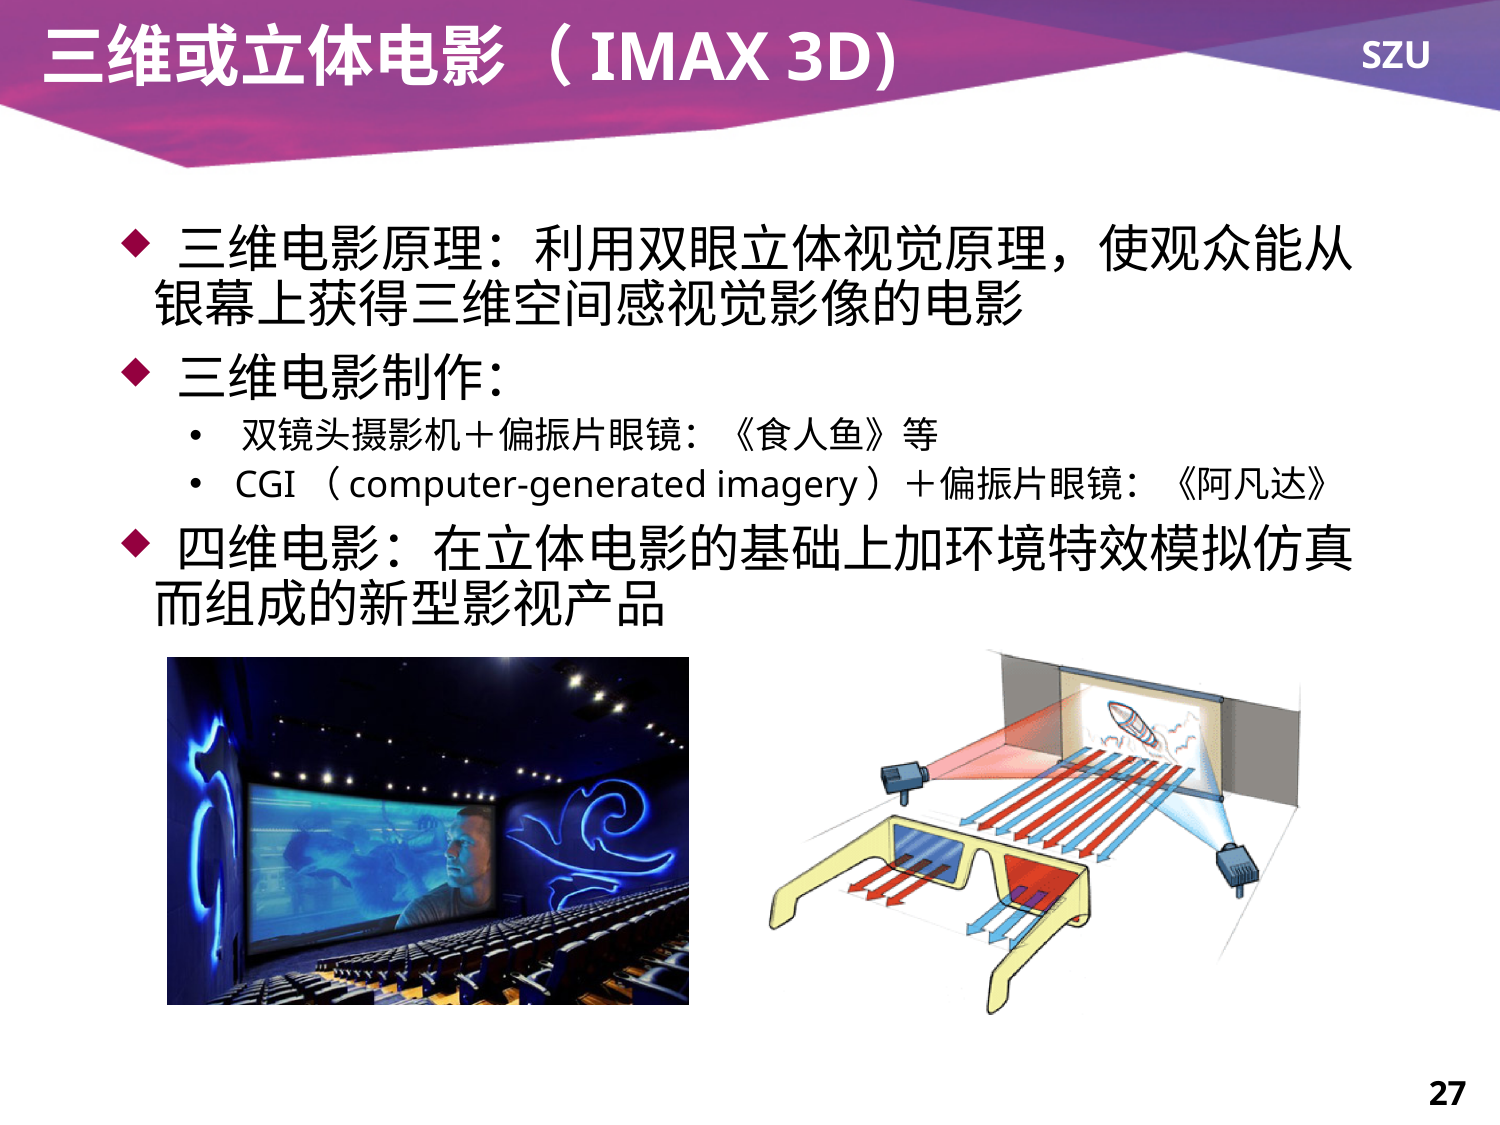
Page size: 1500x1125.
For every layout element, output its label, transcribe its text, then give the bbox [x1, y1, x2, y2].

list 三维电影原理：利用双眼立体视觉原理，使观众能从银幕上获得三维空间感视觉影像的电影 三维电影制作： 双镜头摄影机＋偏振片眼镜：《食人鱼》等 CGI（computer-generated imagery）＋偏振片眼镜：《阿凡达》 四维电影：在立体电影的基础上加环境特效模拟仿真而组成的新型影视产品 [103, 216, 1375, 660]
title 三维或立体电影（IMAX 3D) [25, 15, 1320, 104]
slide_number 27 [1384, 1065, 1500, 1125]
picture [0, 0, 1500, 1125]
